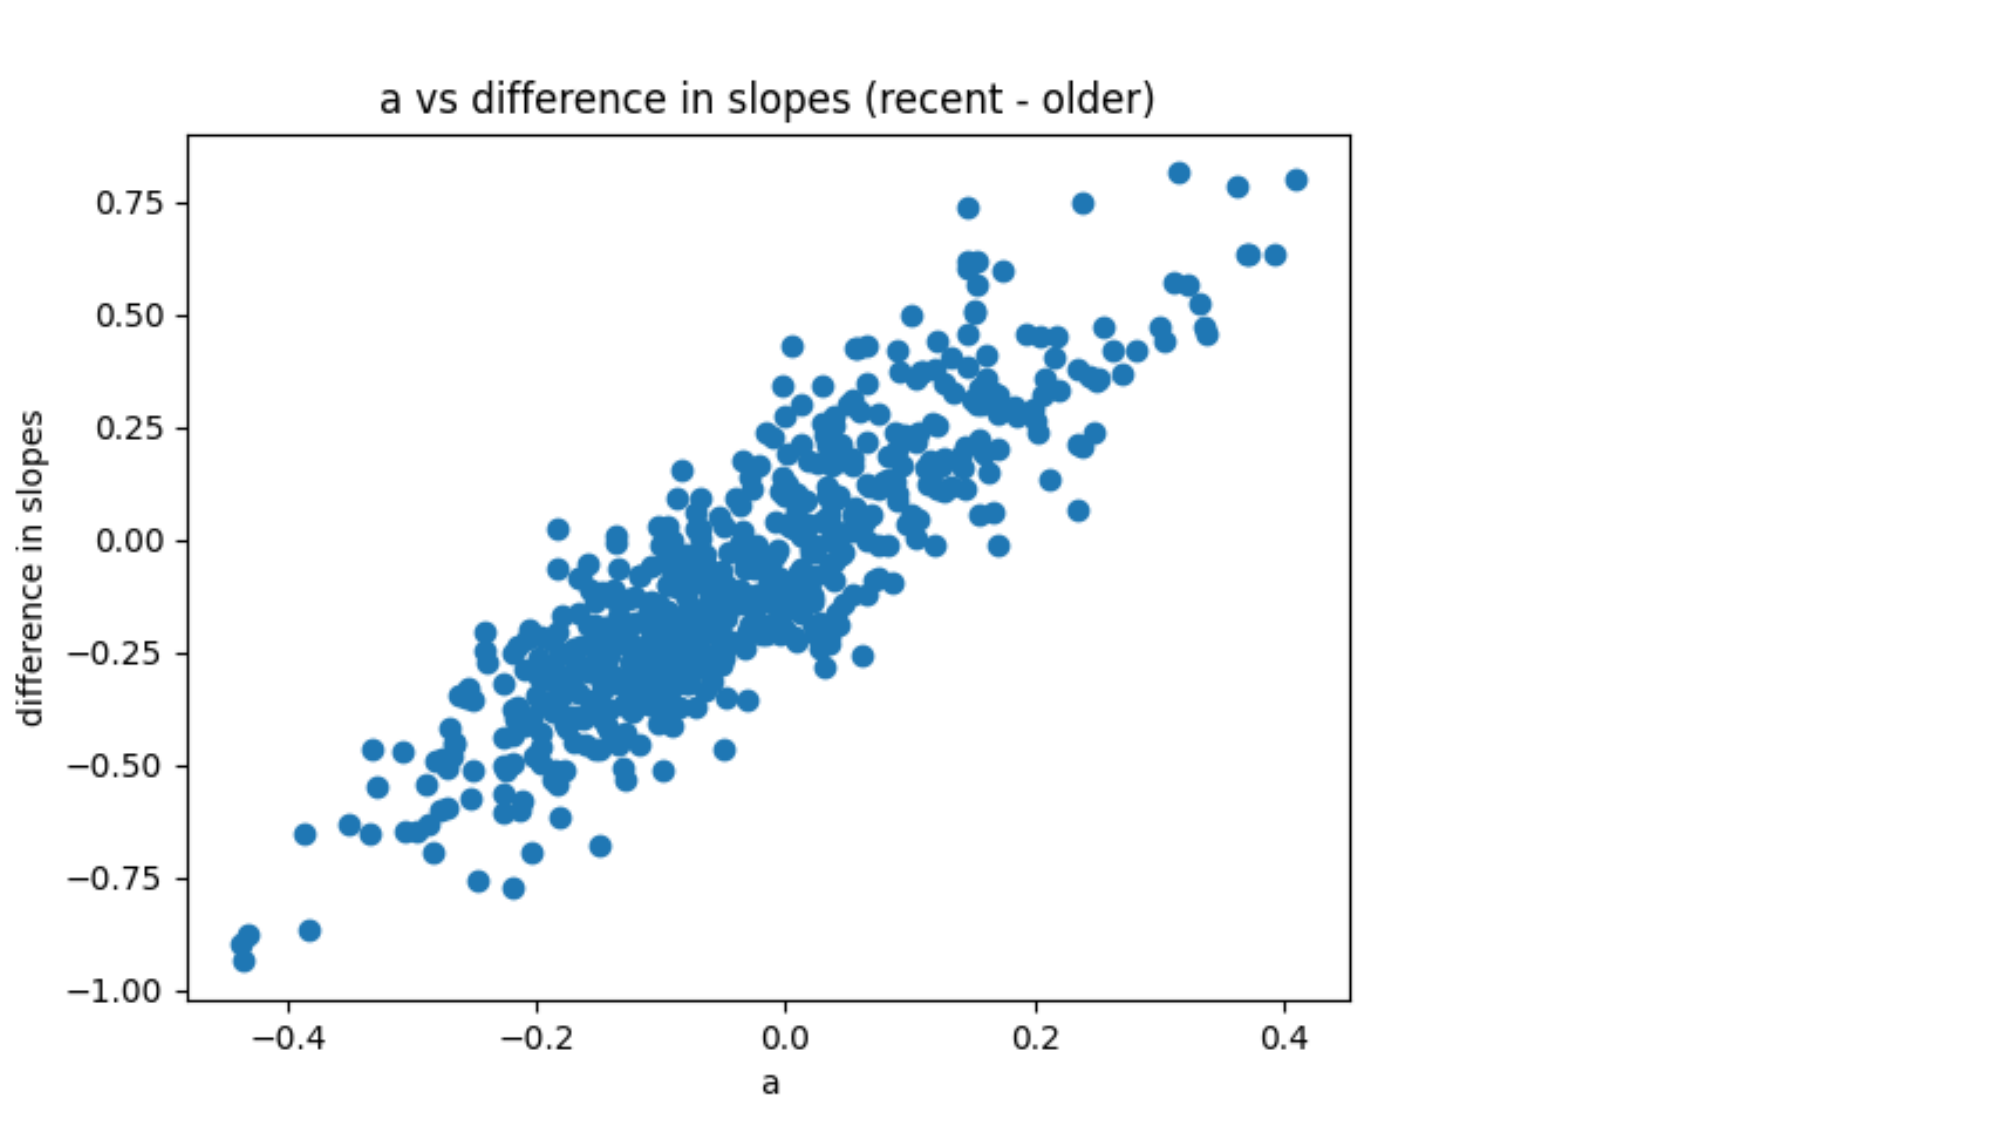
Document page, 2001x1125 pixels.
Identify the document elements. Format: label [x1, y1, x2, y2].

picture [0, 0, 1501, 1125]
